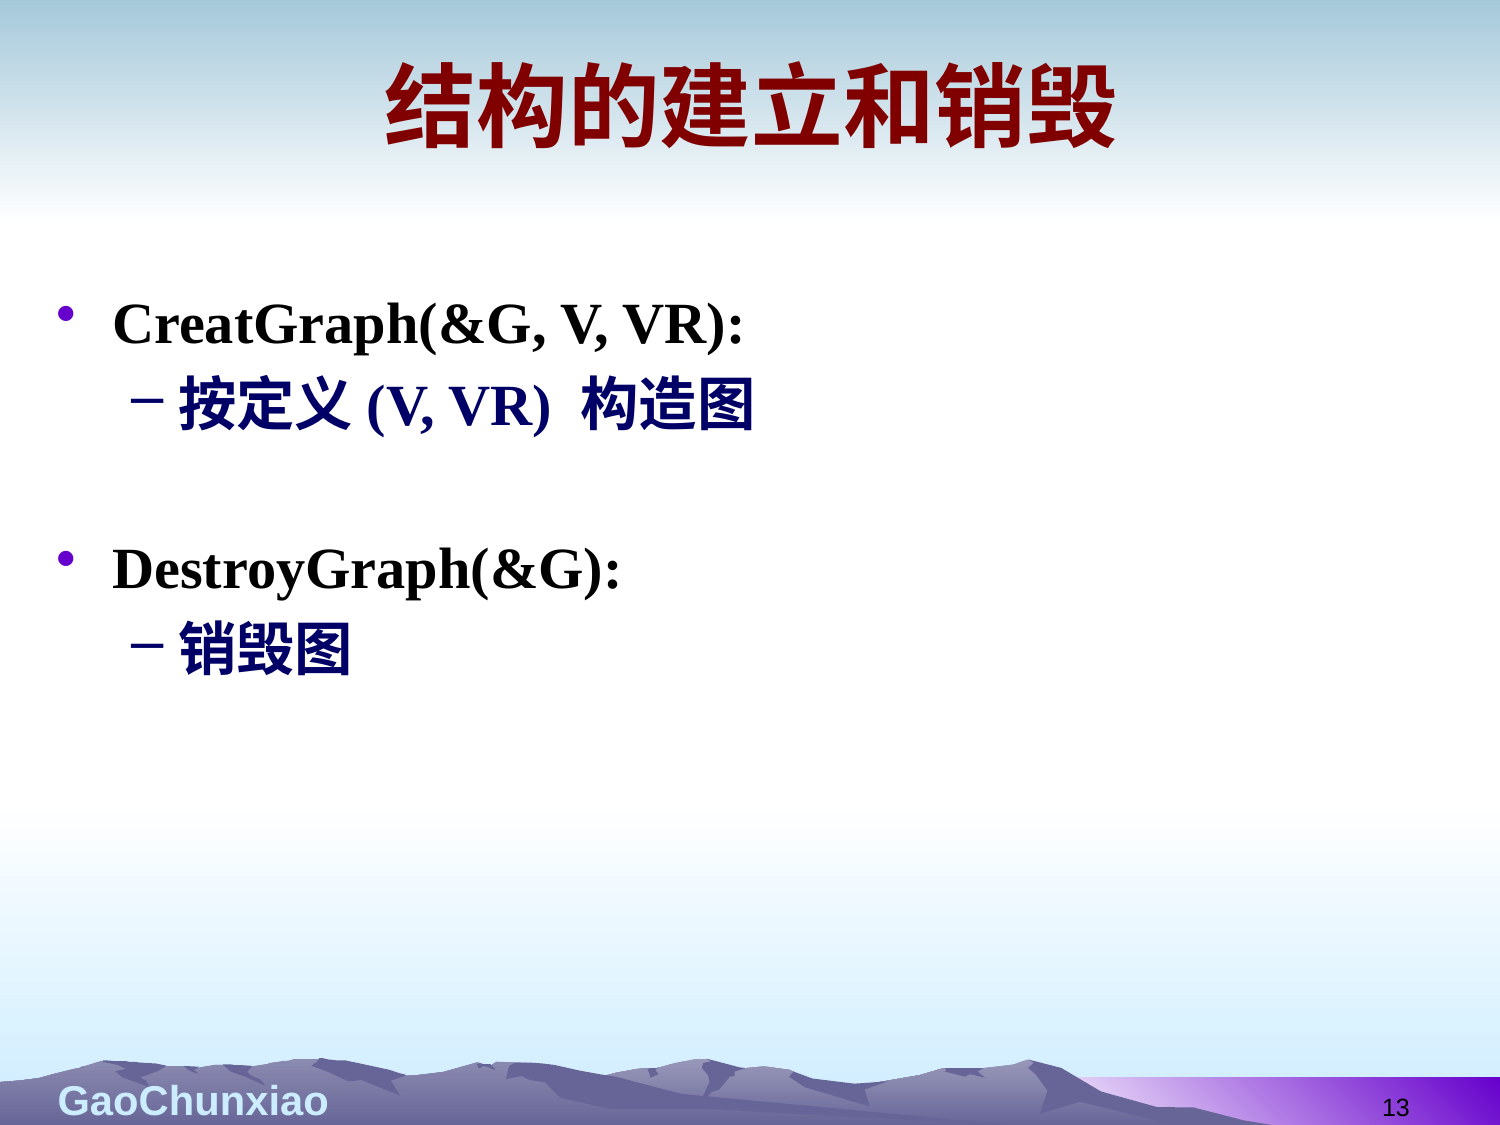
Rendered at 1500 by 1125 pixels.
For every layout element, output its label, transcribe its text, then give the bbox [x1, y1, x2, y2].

list CreatGraph(&G, V, VR): 按定义(V, VR) 构造图 DestroyGraph(&G): 销毁图 [41, 196, 1459, 1047]
slide_number 13 [1074, 1054, 1425, 1125]
title 结构的建立和销毁 [76, 19, 1427, 188]
